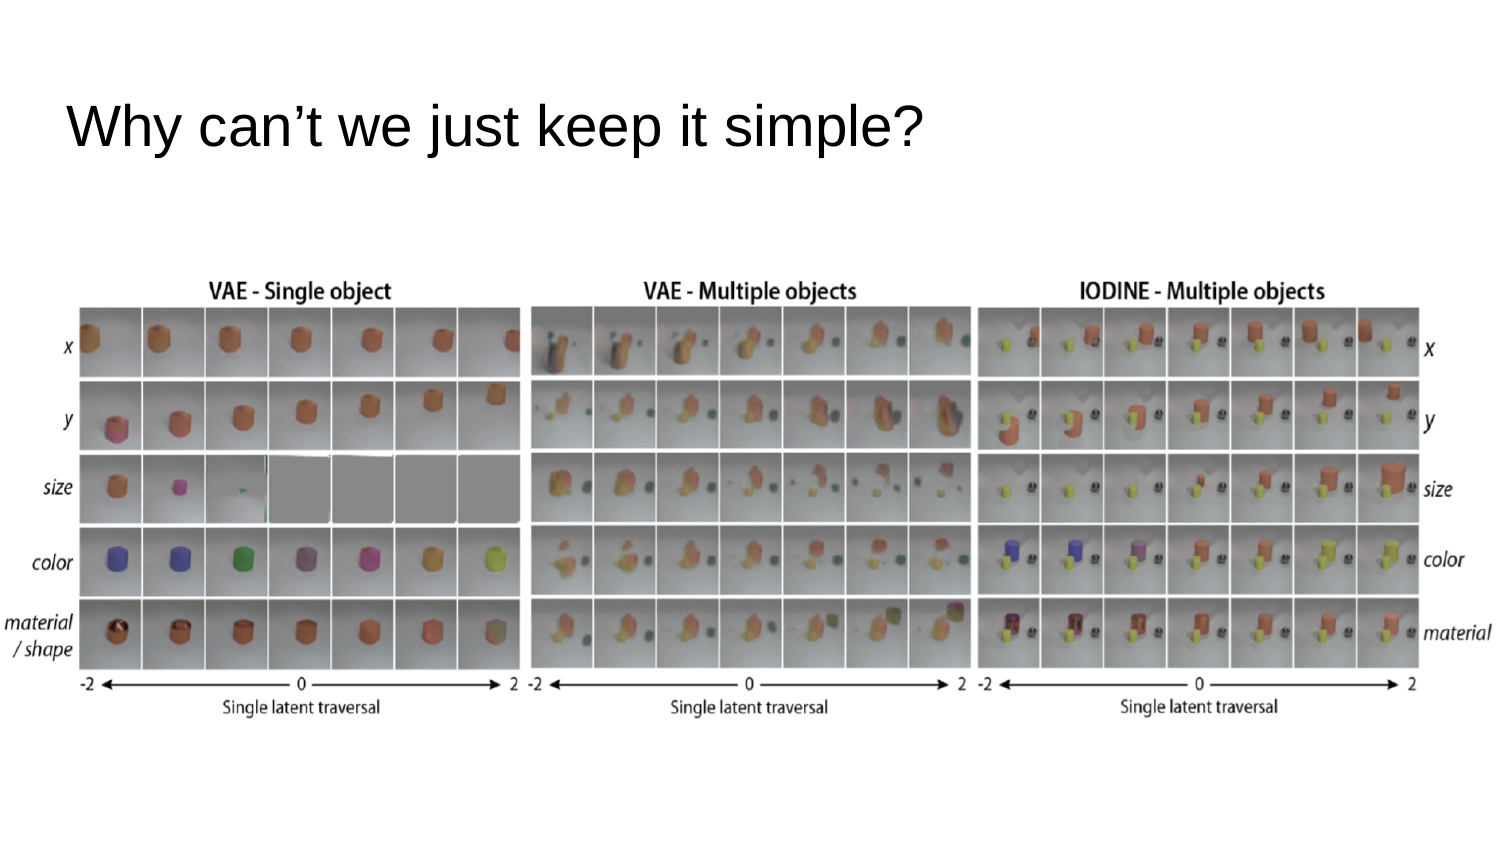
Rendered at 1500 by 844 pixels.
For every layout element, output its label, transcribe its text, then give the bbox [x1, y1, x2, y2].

title Why can’t we just keep it simple? [51, 72, 1449, 167]
picture [0, 265, 1500, 722]
